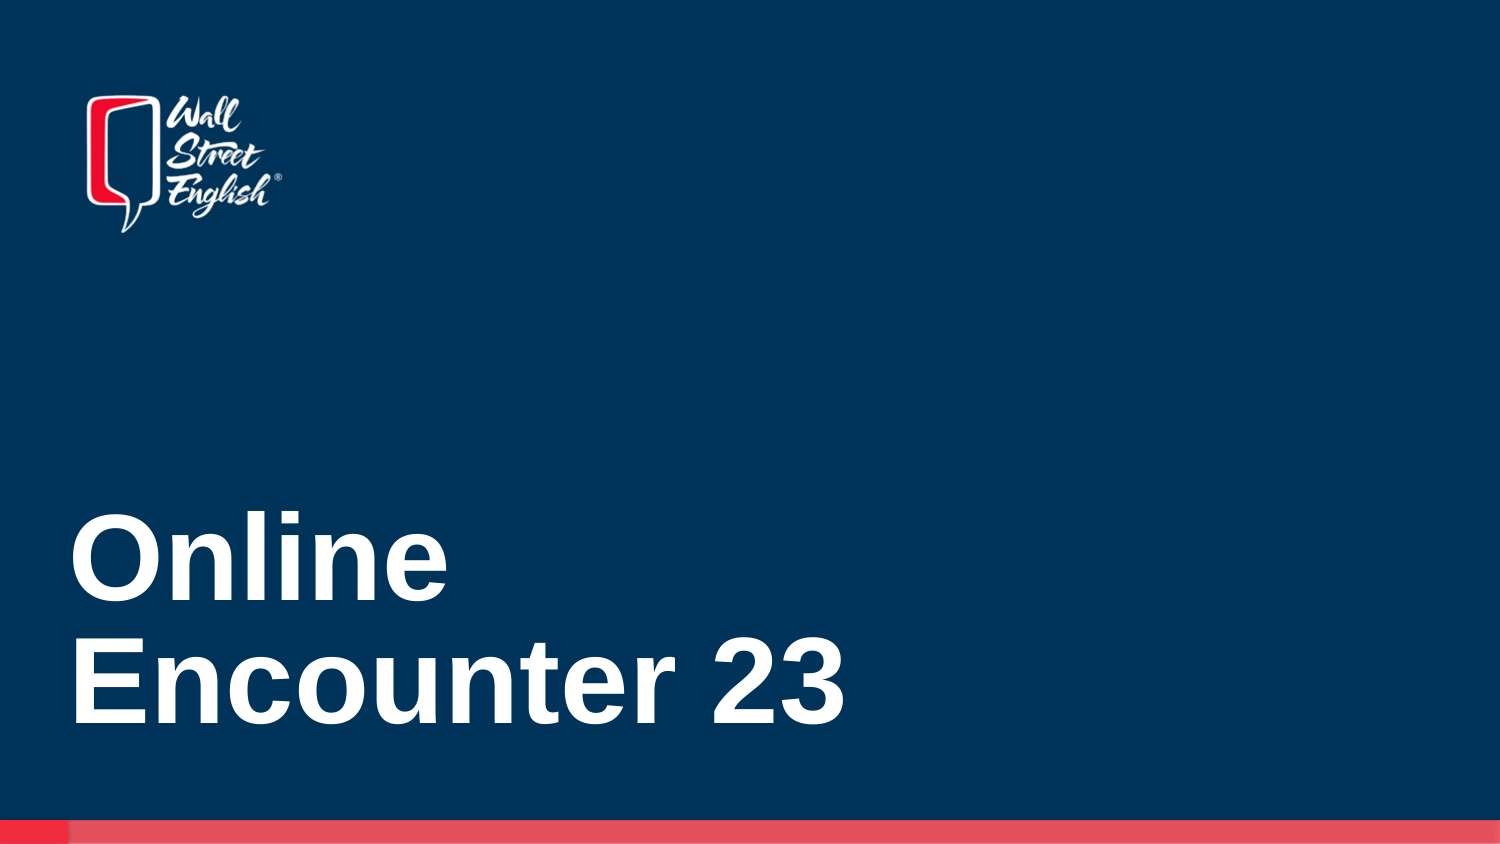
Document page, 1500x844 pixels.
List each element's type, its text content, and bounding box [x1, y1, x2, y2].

picture [49, 58, 308, 255]
text_box [0, 819, 69, 844]
text_box Online Encounter 23 [68, 501, 1417, 748]
text_box [69, 819, 1500, 844]
text_box [0, 0, 1500, 819]
